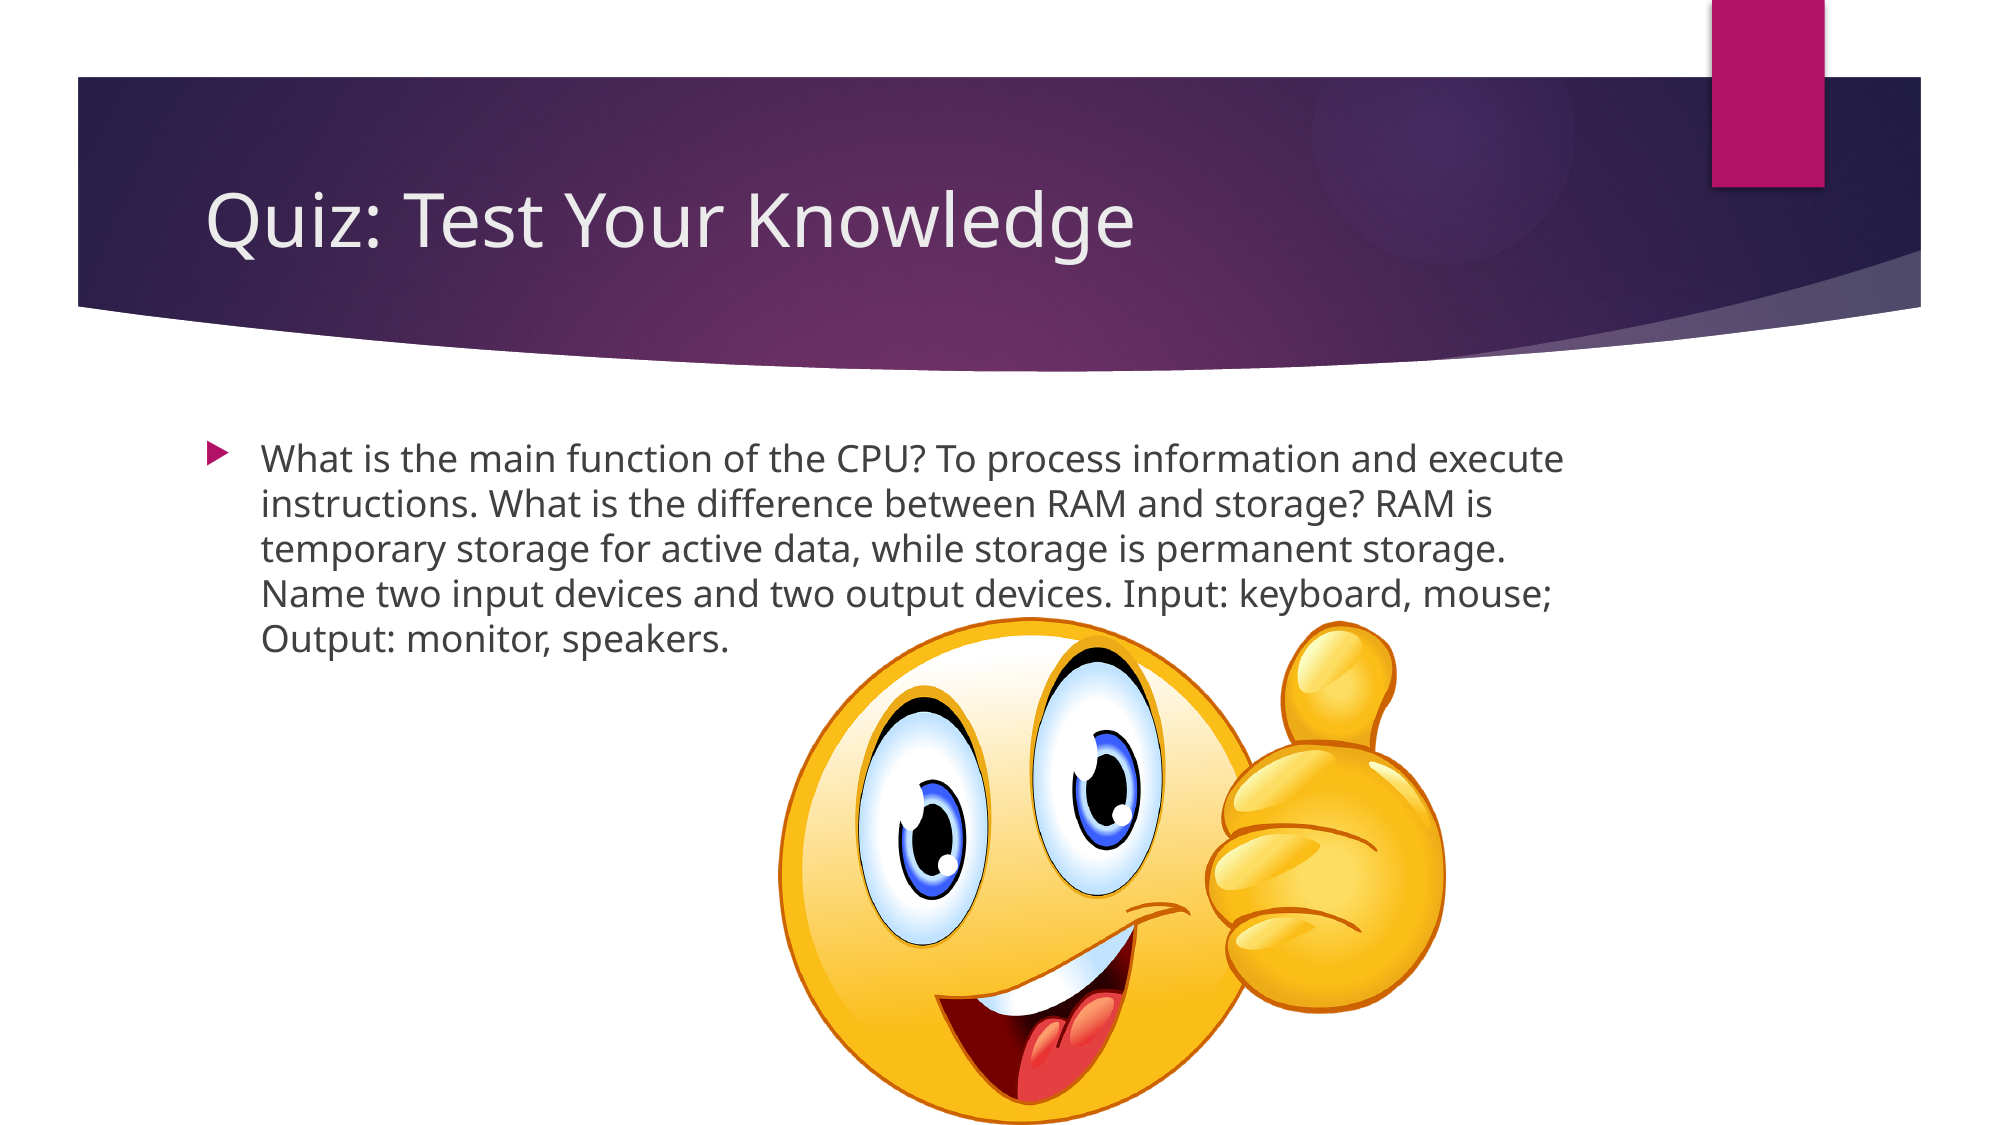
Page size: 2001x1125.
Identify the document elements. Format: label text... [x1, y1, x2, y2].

title Quiz: Test Your Knowledge [189, 159, 1627, 276]
list What is the main function of the CPU? To process information and execute instructions. What is the difference between RAM and storage? RAM is temporary storage for active data, while storage is permanent storage. Name two input devices and two output devices. Input: keyboard, mouse; Output: monitor, speakers. [189, 427, 1638, 696]
picture [778, 616, 1446, 1125]
